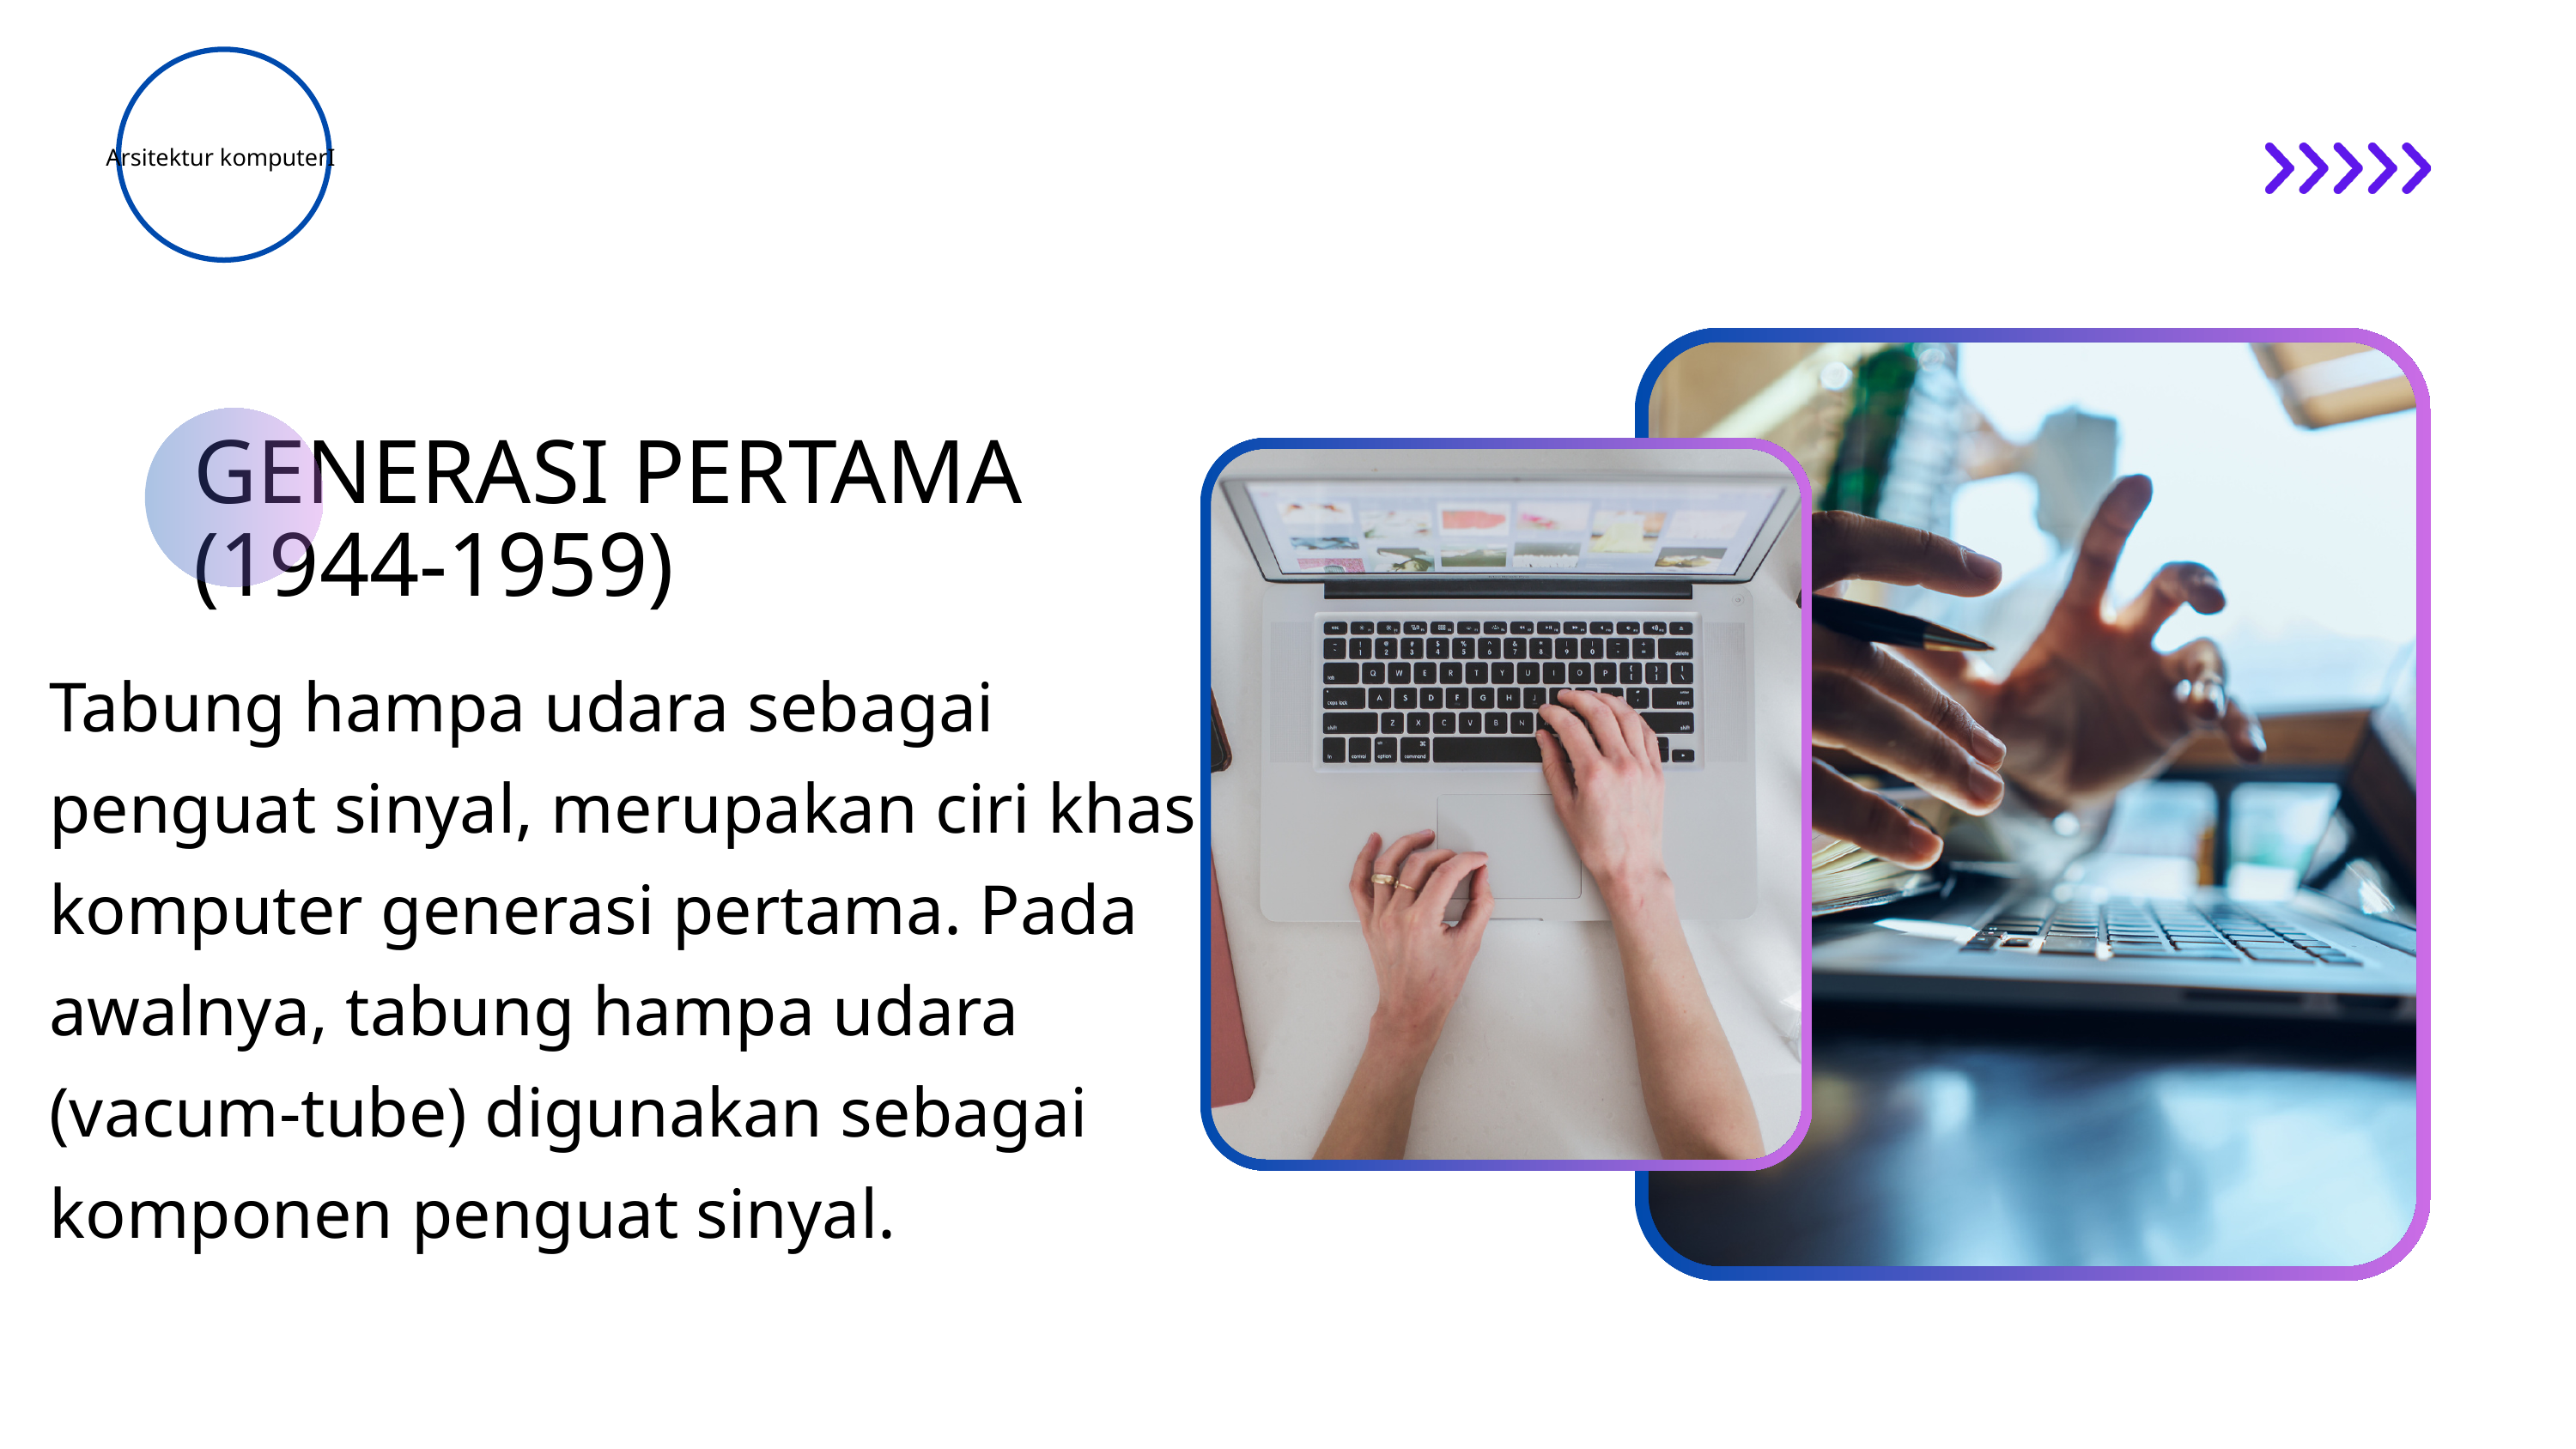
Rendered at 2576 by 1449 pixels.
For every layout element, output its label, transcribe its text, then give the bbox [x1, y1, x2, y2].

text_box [118, 49, 330, 261]
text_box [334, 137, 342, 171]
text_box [1200, 438, 1814, 1171]
text_box Arsitektur komputerI [100, 137, 113, 171]
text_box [1634, 327, 2432, 1282]
text_box Tabung hampa udara sebagai penguat sinyal, merupakan ciri khas komputer generasi pertama. Pada awalnya, tabung hampa udara (vacum-tube) digunakan sebagai komponen penguat sinyal. [49, 643, 1222, 1353]
text_box GENERASI PERTAMA (1944-1959) [193, 427, 1288, 643]
text_box [2264, 142, 2432, 194]
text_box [144, 408, 324, 587]
